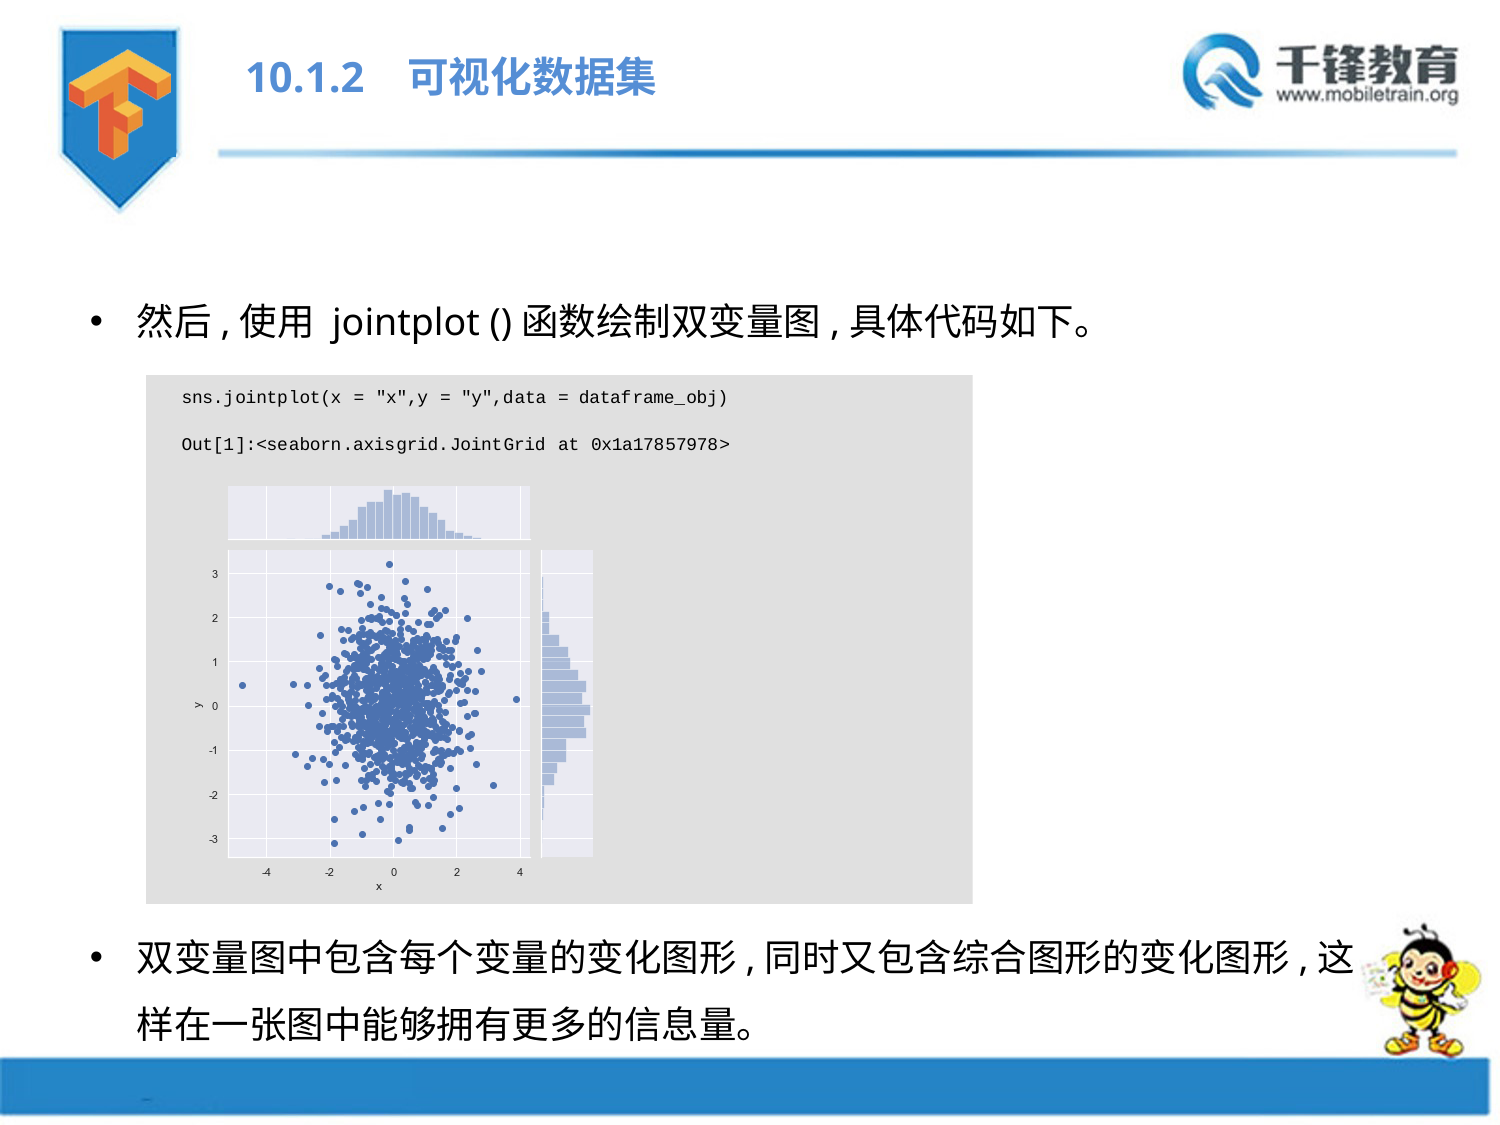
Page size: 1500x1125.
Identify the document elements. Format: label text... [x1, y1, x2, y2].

text_box 然后,使用 jointplot ()函数绘制双变量图,具体代码如下。 [0, 267, 1496, 351]
picture [0, 0, 1500, 1125]
text_box 10.1.2 可视化数据集 [230, 29, 1069, 122]
text_box 双变量图中包含每个变量的变化图形,同时又包含综合图形的变化图形,这样在一张图中能够拥有更多的信息量。 [0, 903, 1399, 1054]
